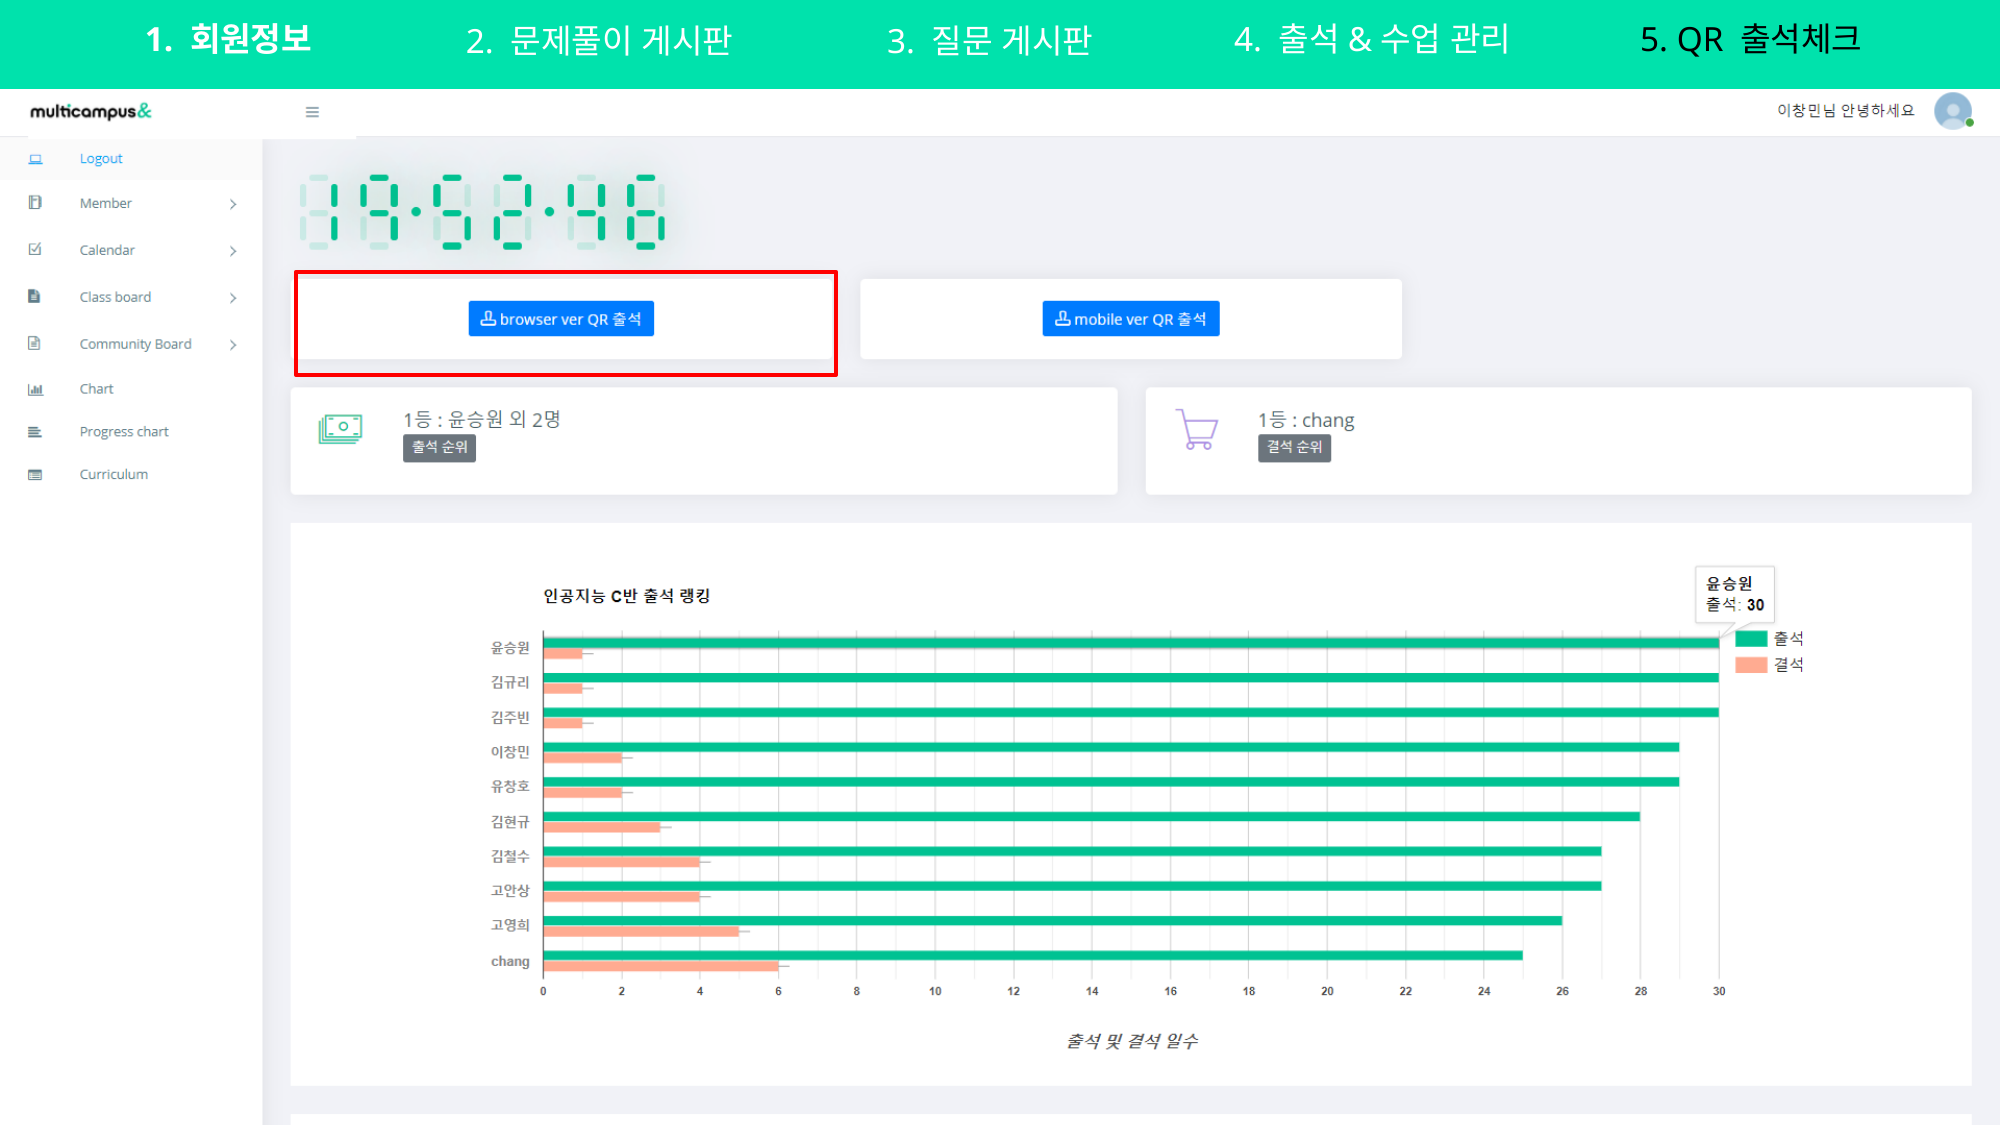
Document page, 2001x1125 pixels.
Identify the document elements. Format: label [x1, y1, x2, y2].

picture [0, 84, 2000, 1125]
text_box [1549, 10, 1912, 69]
text_box [0, 0, 2000, 84]
text_box [0, 10, 1547, 69]
